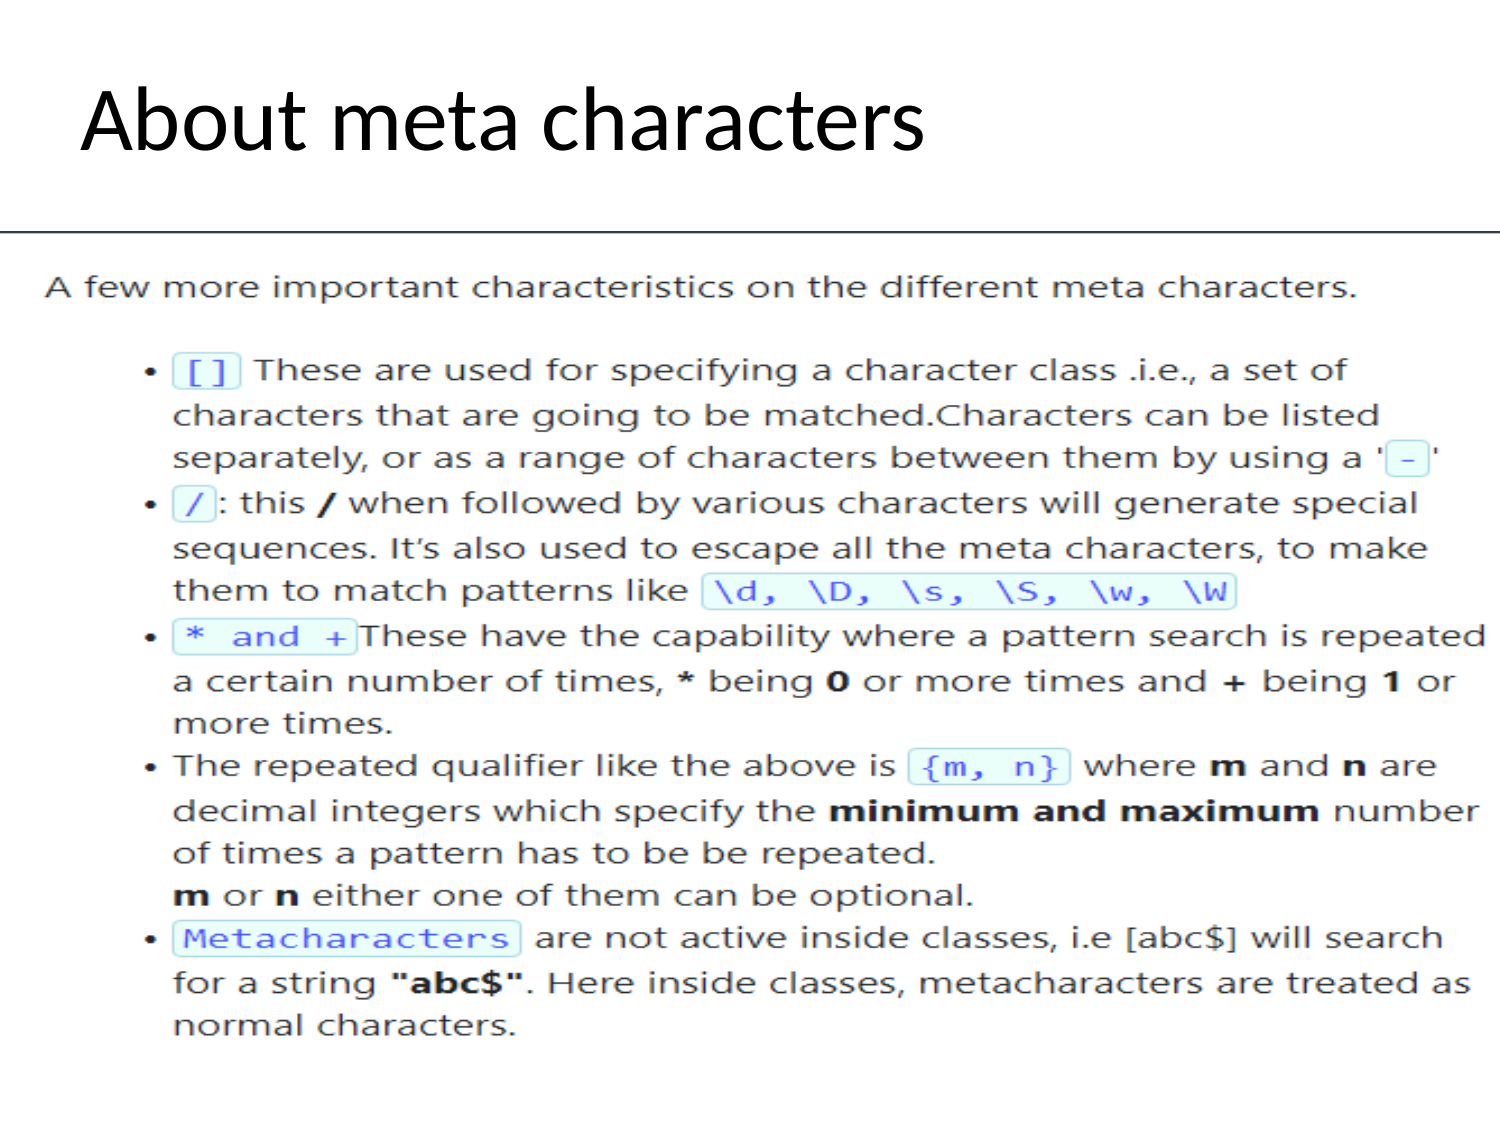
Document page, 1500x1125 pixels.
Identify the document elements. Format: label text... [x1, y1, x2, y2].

title About meta characters [64, 42, 1415, 186]
picture [0, 231, 1500, 1059]
